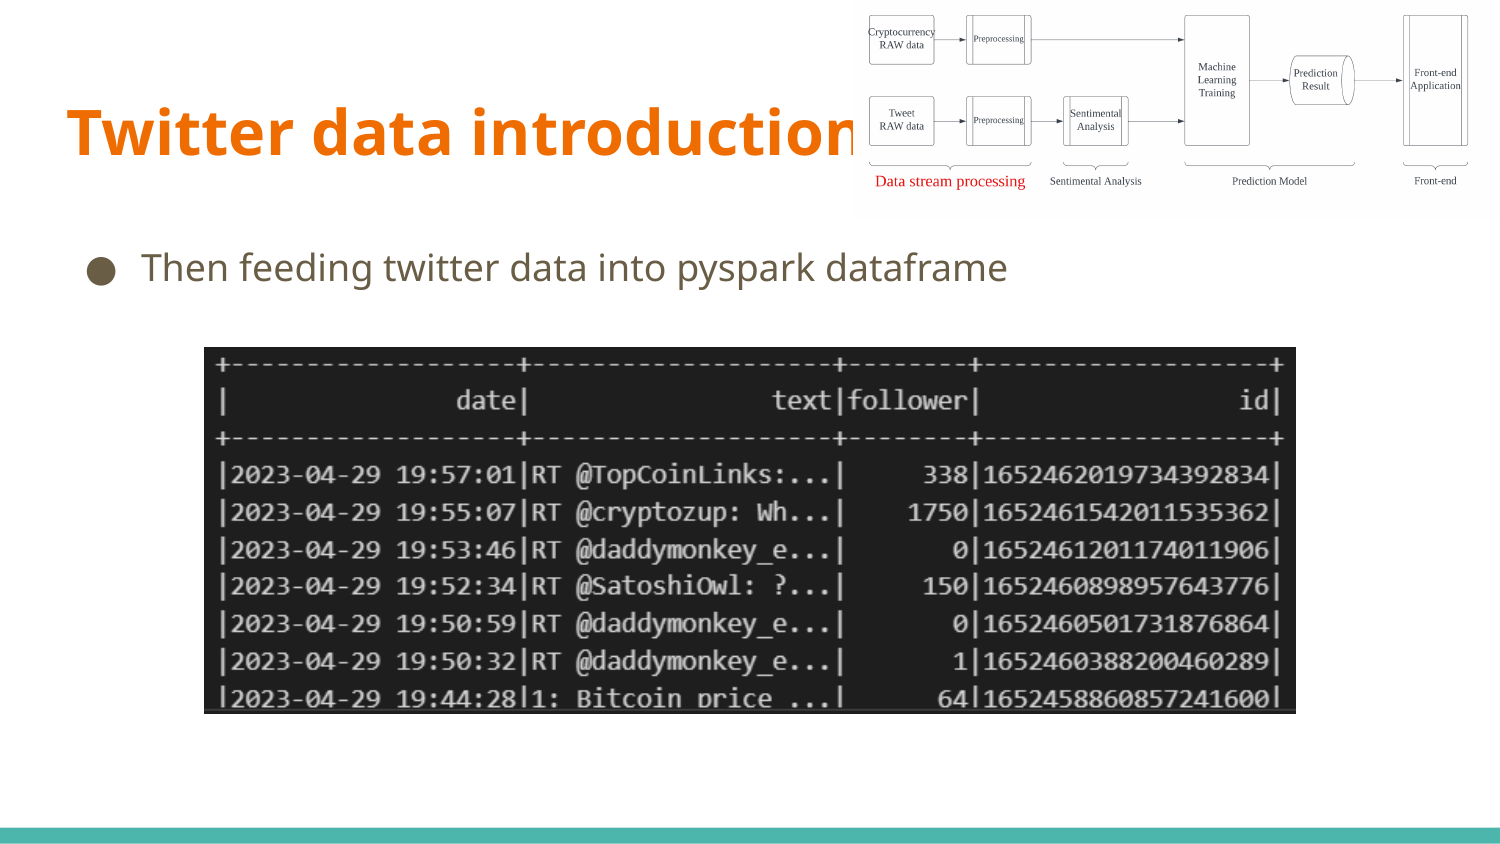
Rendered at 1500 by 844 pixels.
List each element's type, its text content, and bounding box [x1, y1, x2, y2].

picture [853, 0, 1500, 220]
list Then feeding twitter data into pyspark dataframe [51, 219, 1449, 762]
picture [204, 347, 1296, 714]
title Twitter data introduction [51, 72, 848, 189]
